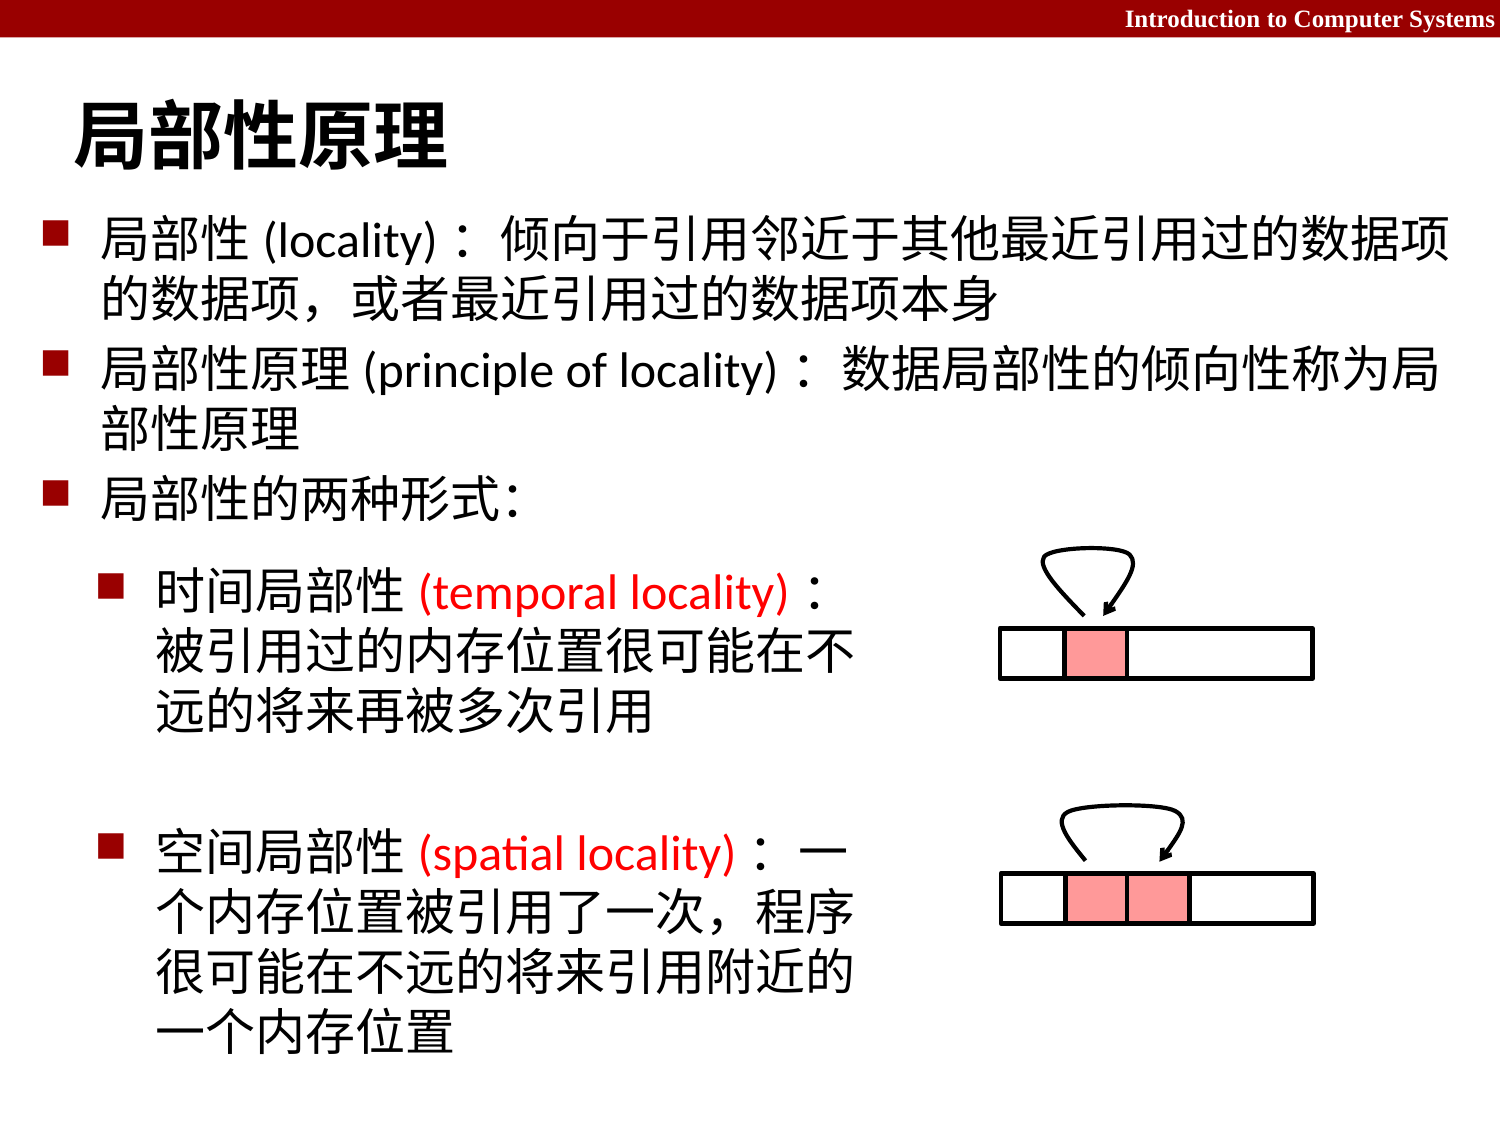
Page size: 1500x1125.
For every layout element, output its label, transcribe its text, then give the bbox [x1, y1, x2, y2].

text_box [1061, 805, 1183, 862]
text_box 时间局部性(temporal locality)：被引用过的内存位置很可能在不远的将来再被多次引用 空间局部性(spatial locality)：一个内存位置被引用了一次，程序很可能在不远的将来引用附近的一个内存位置 [9, 552, 899, 1068]
text_box [1127, 628, 1313, 679]
text_box [999, 628, 1064, 679]
text_box [1064, 628, 1127, 679]
text_box [1042, 547, 1134, 616]
title 局部性原理 [58, 71, 1401, 197]
text_box [1065, 873, 1127, 924]
text_box [1190, 873, 1314, 924]
text_box [1000, 873, 1065, 924]
text_box [1127, 873, 1190, 924]
text_box 局部性(locality)：倾向于引用邻近于其他最近引用过的数据项的数据项，或者最近引用过的数据项本身 局部性原理(principle of locality)：数据局部性的倾向性称为局部性原理 局部性的两种形式： [29, 200, 1471, 542]
